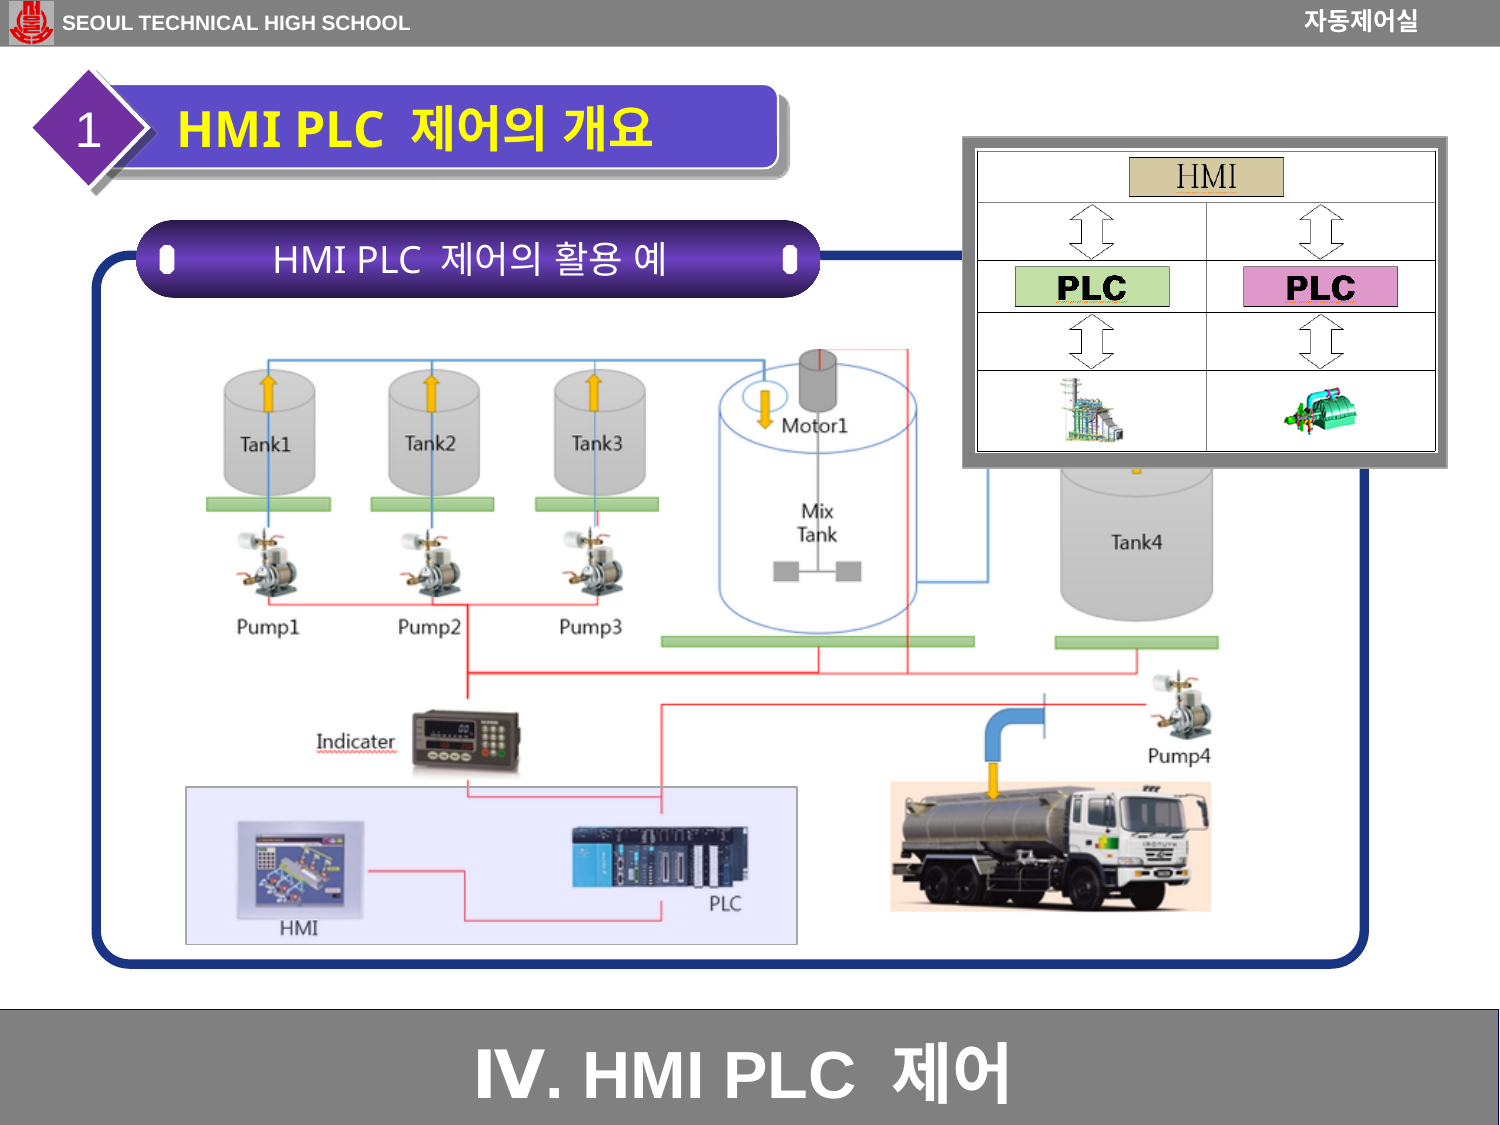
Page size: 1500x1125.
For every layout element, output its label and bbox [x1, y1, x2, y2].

picture [206, 349, 1235, 945]
text_box [135, 219, 822, 299]
text_box [29, 66, 779, 190]
text_box [185, 786, 201, 945]
picture [9, 1, 54, 45]
text_box [962, 136, 1448, 469]
text_box [96, 255, 1365, 965]
